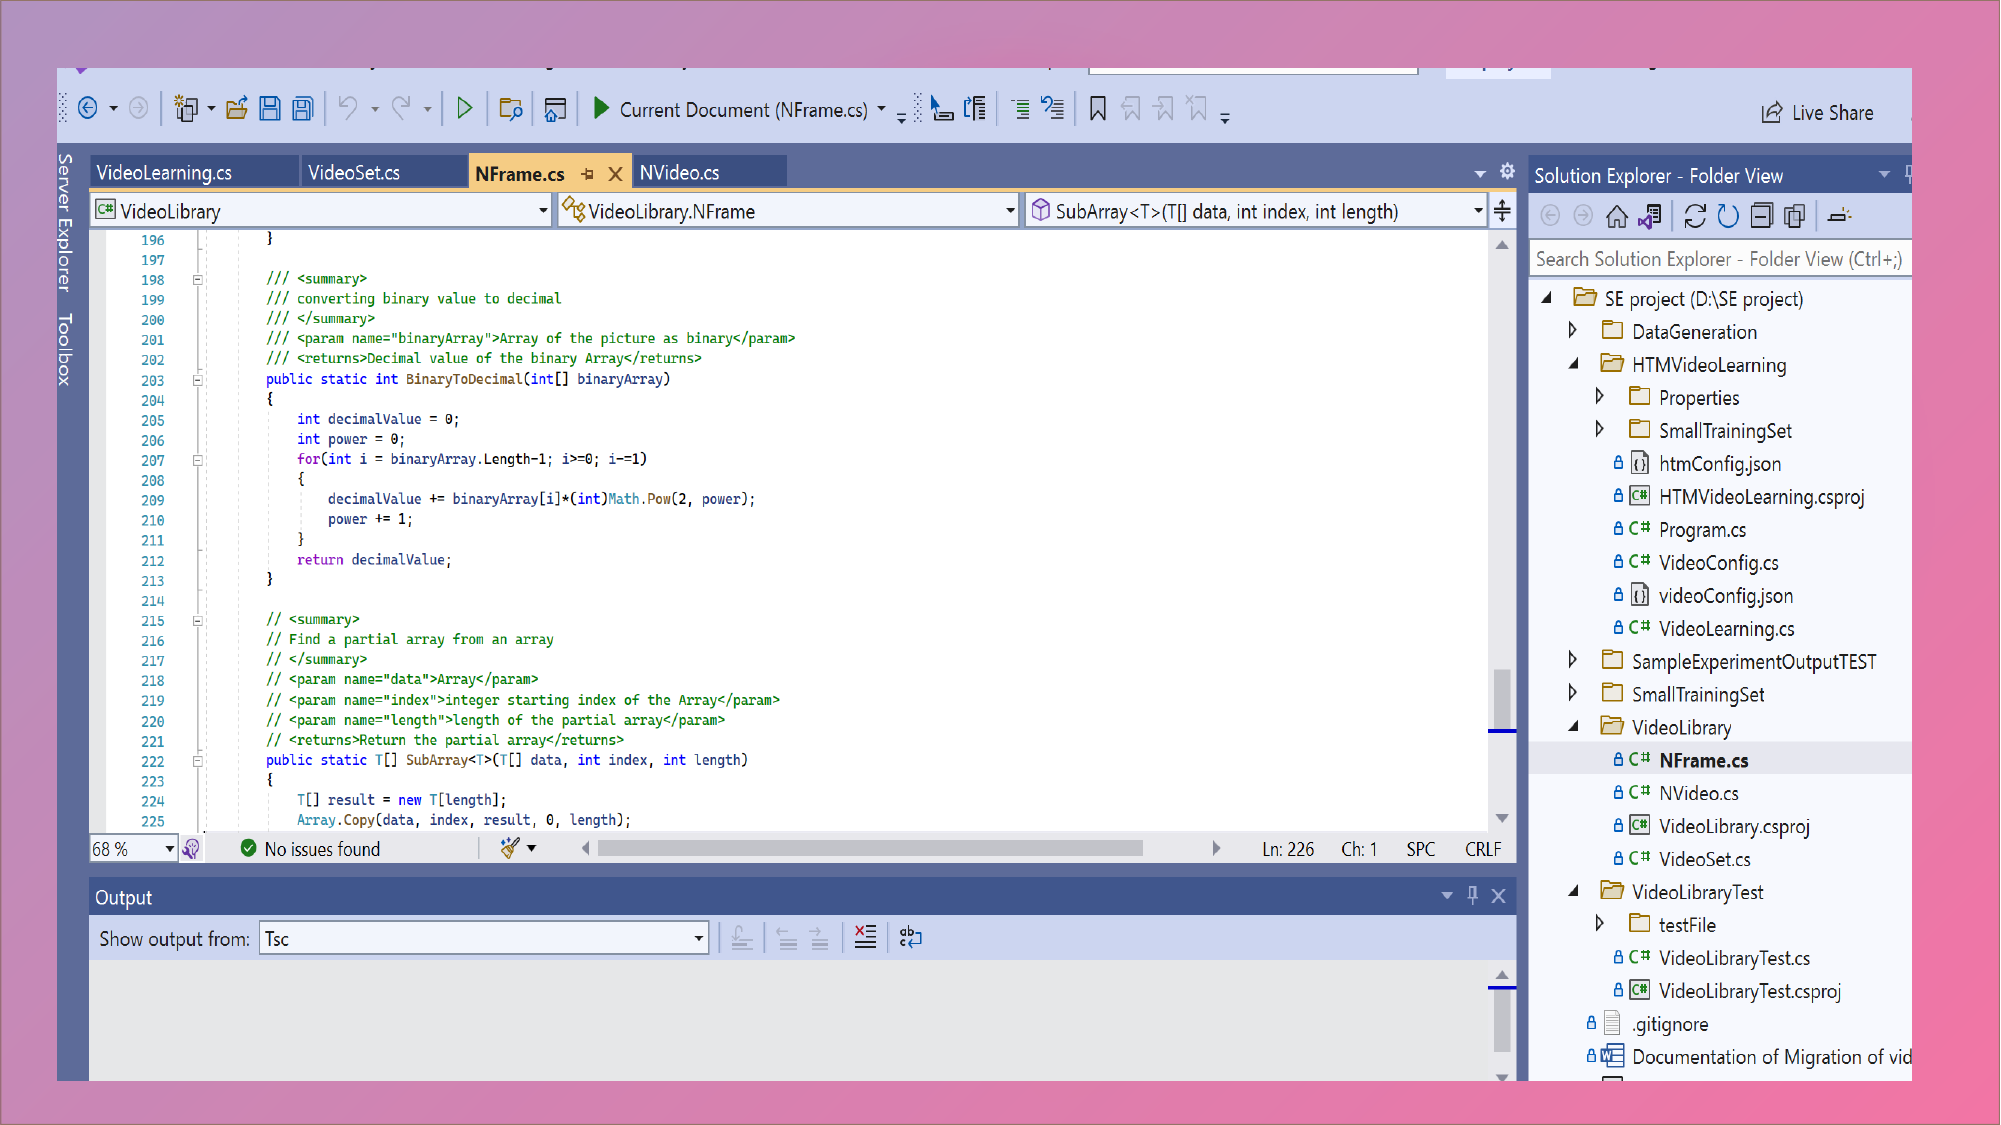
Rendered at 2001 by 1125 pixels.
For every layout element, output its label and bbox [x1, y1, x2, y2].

picture [57, 67, 1912, 1081]
